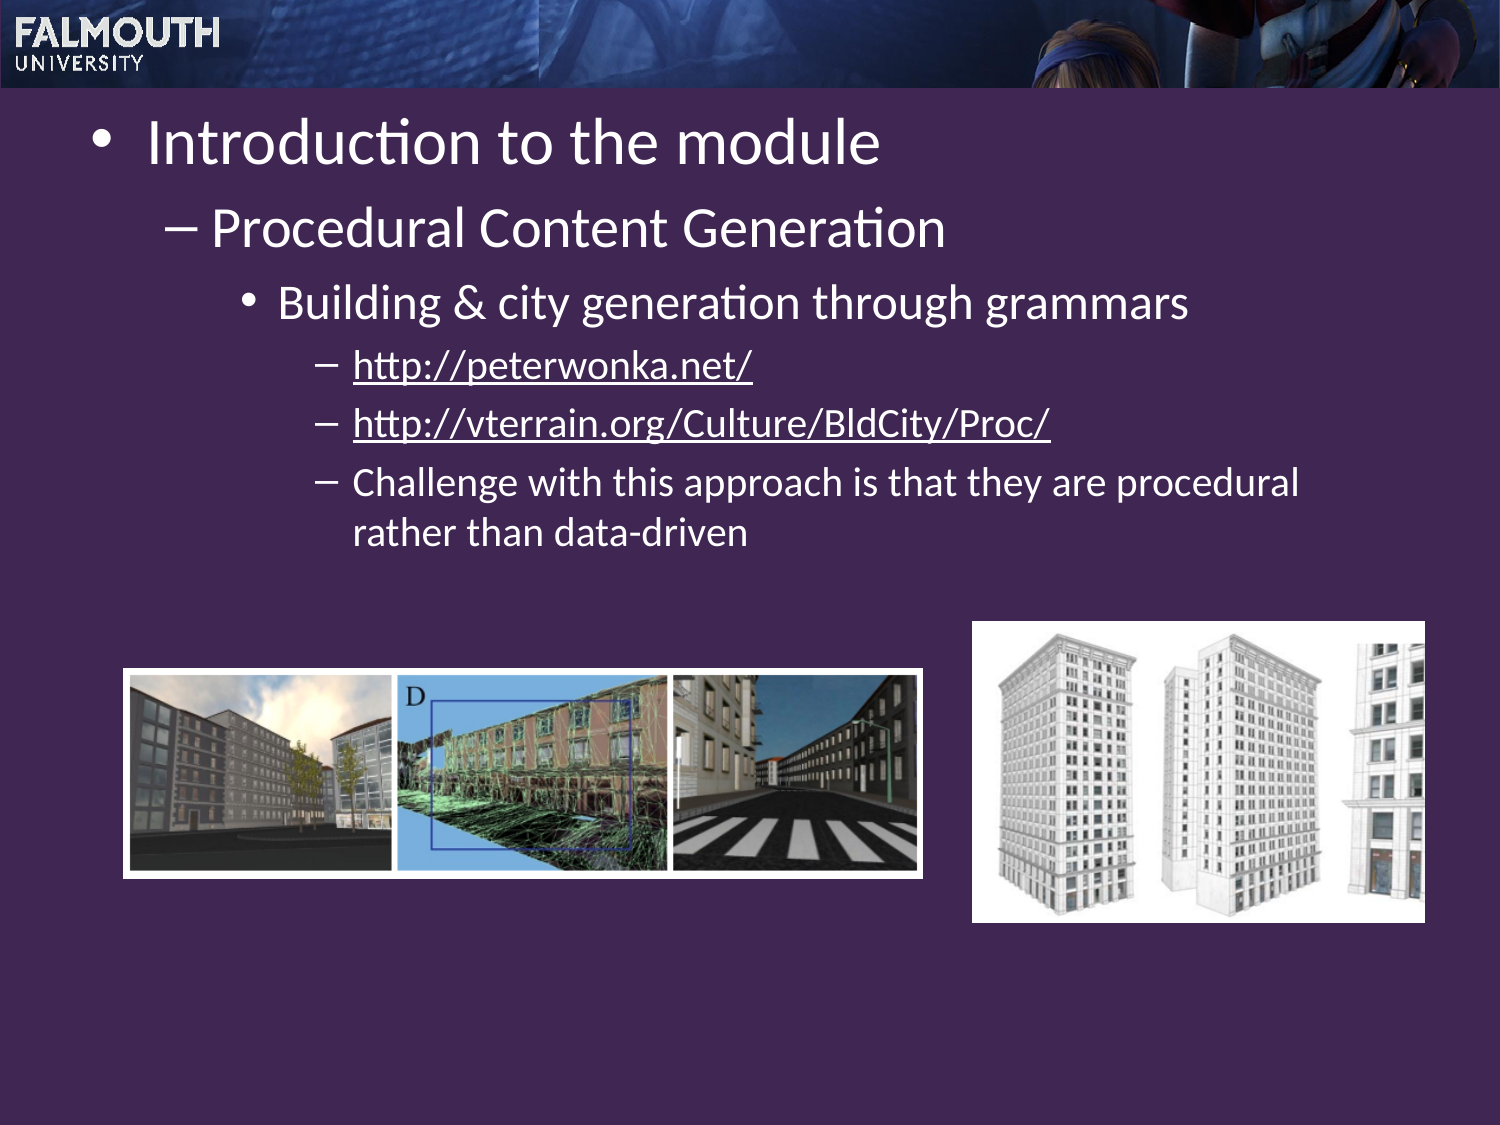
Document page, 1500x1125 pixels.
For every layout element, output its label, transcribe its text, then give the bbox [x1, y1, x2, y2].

list Introduction to the module Procedural Content Generation Building & city generation through grammars http://peterwonka.net/ http://vterrain.org/Culture/BldCity/Proc/ Challenge with this approach is that they are procedural rather than data-driven [75, 90, 1425, 1106]
picture [972, 621, 1426, 923]
picture [123, 668, 923, 880]
picture [0, 0, 1500, 90]
